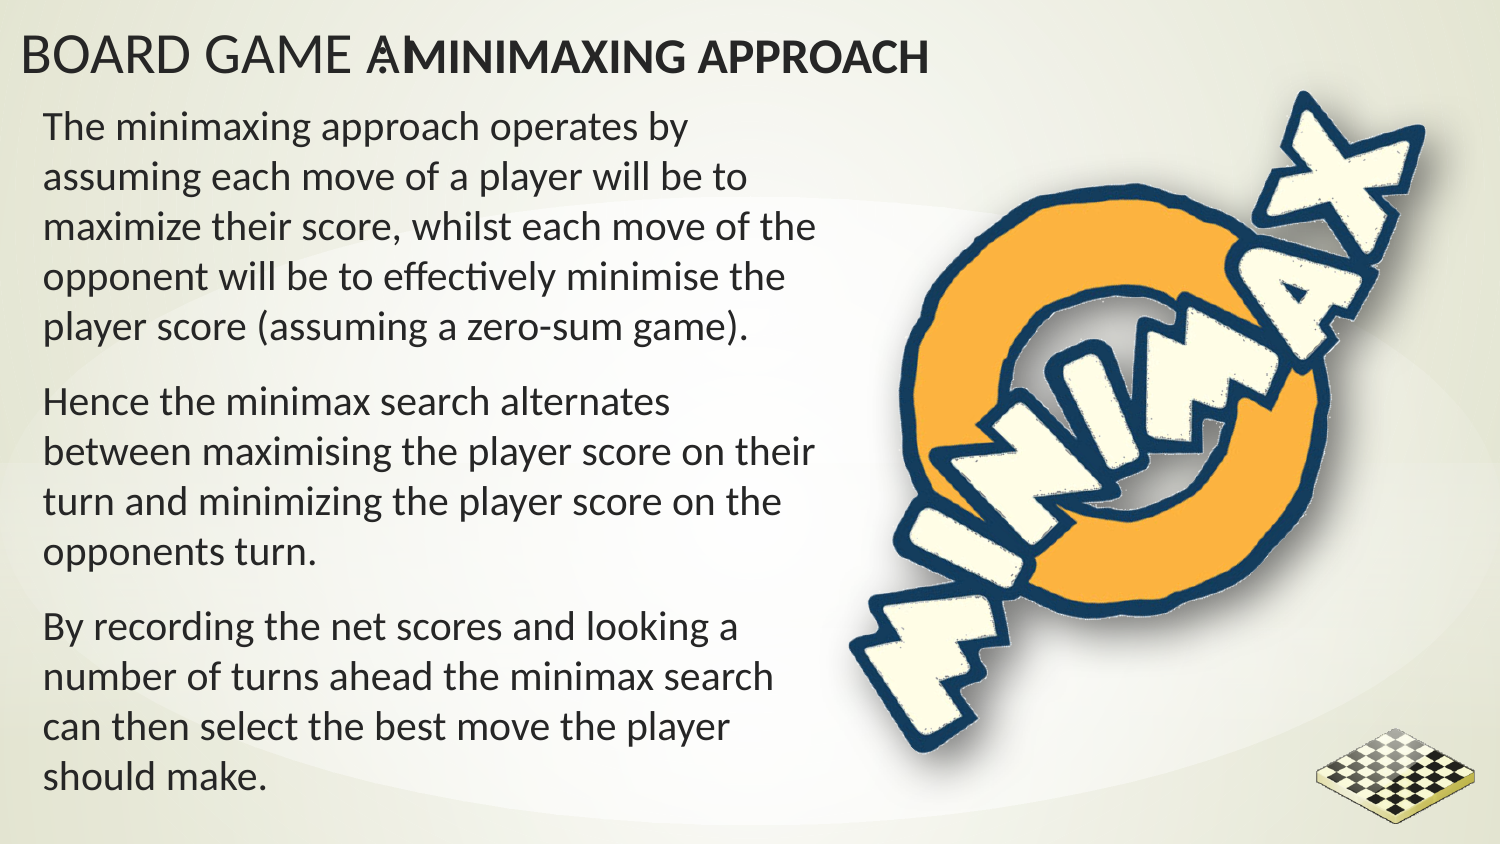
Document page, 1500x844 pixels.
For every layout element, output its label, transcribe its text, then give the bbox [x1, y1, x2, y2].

text_box : Minimaxing Approach [360, 8, 1223, 103]
picture [1316, 728, 1475, 824]
picture [720, 0, 1500, 833]
text_box The minimaxing approach operates by assuming each move of a player will be to maximize their score, whilst each move of the opponent will be to effectively minimise the player score (assuming a zero-sum game). Hence the minimax search alternates between maximising the player score on their turn and minimizing the player score on the opponents turn. By recording the net scores and looking a number of turns ahead the minimax search can then select the best move the player should make. [27, 91, 833, 807]
